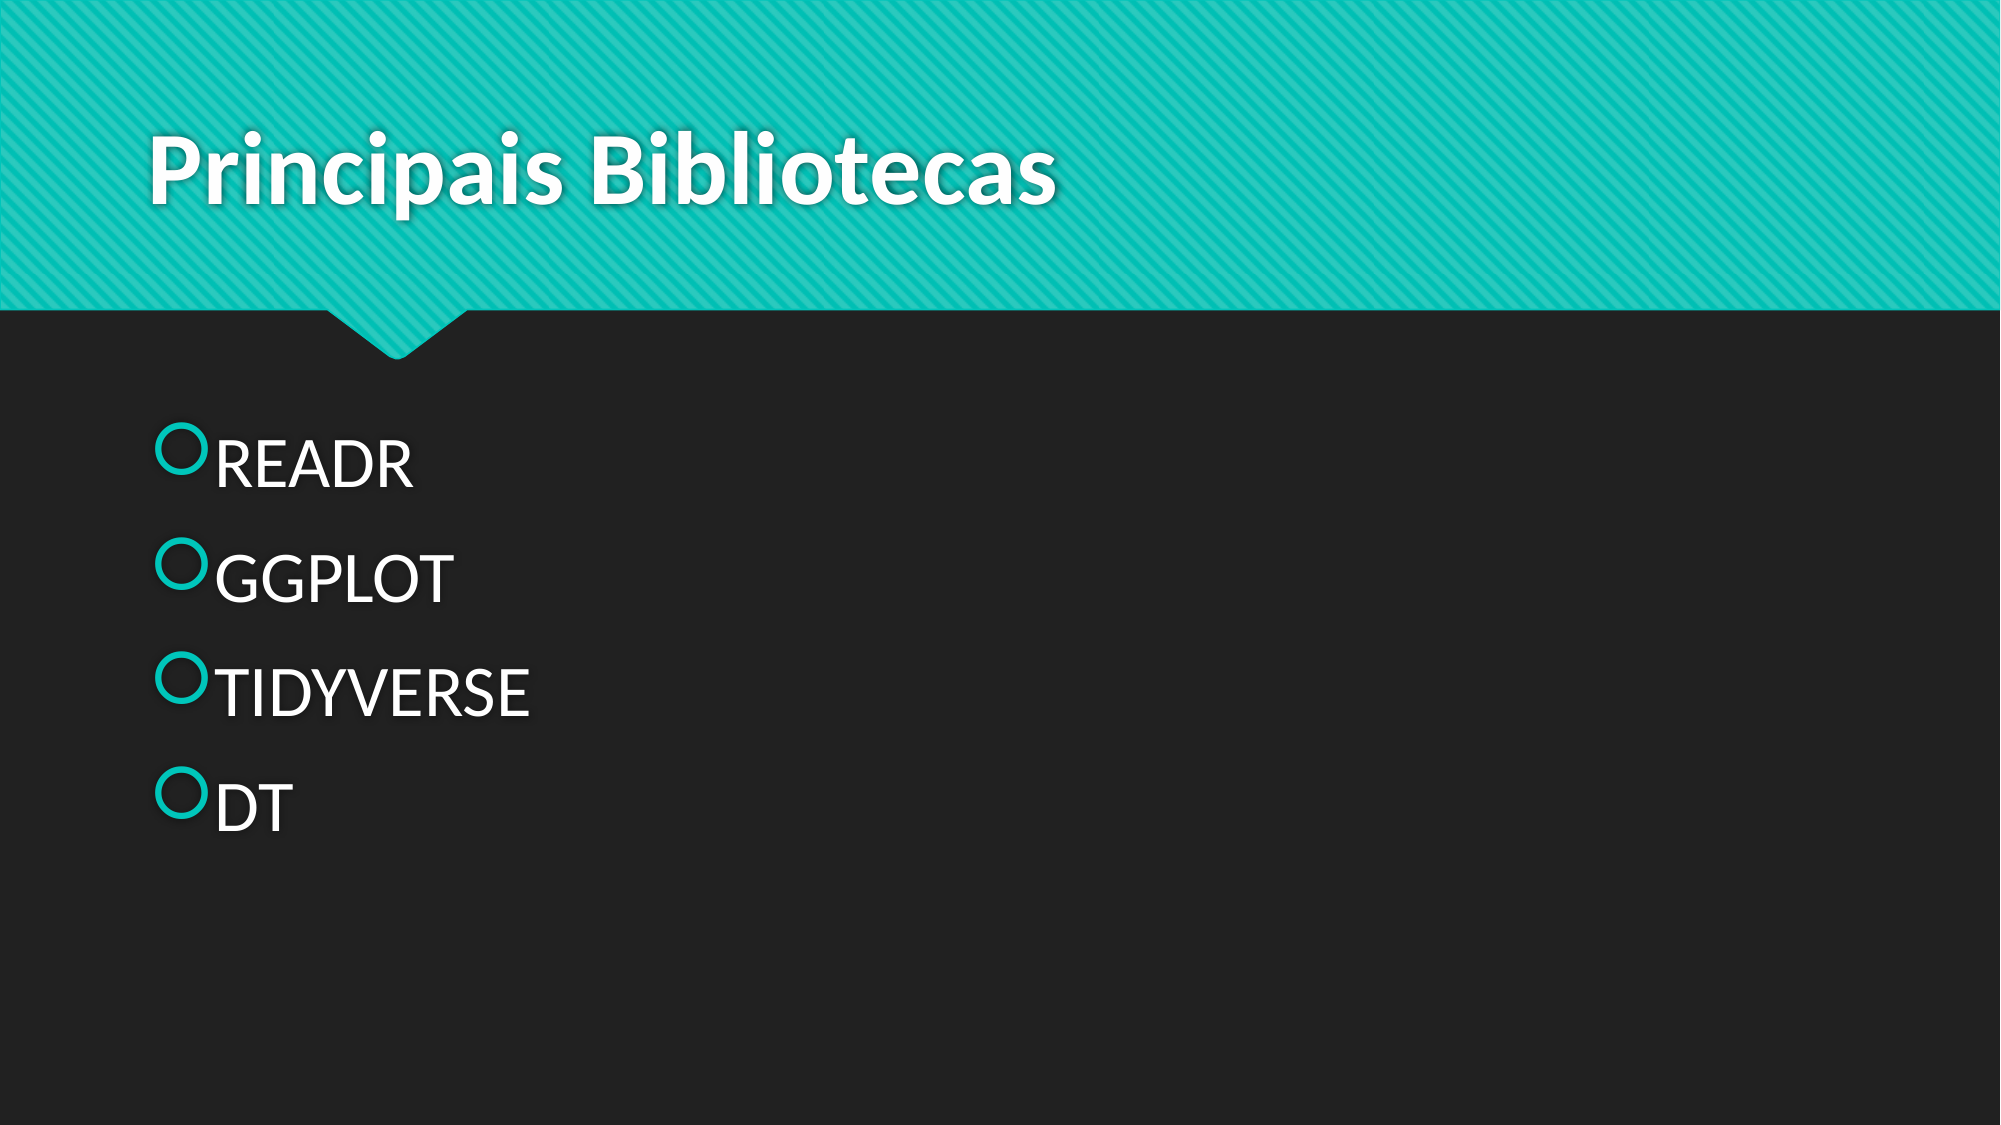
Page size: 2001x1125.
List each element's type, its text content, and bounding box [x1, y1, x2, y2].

list READR GGPLOT TIDYVERSE DT [134, 364, 1866, 962]
title Principais Bibliotecas [132, 73, 1868, 233]
